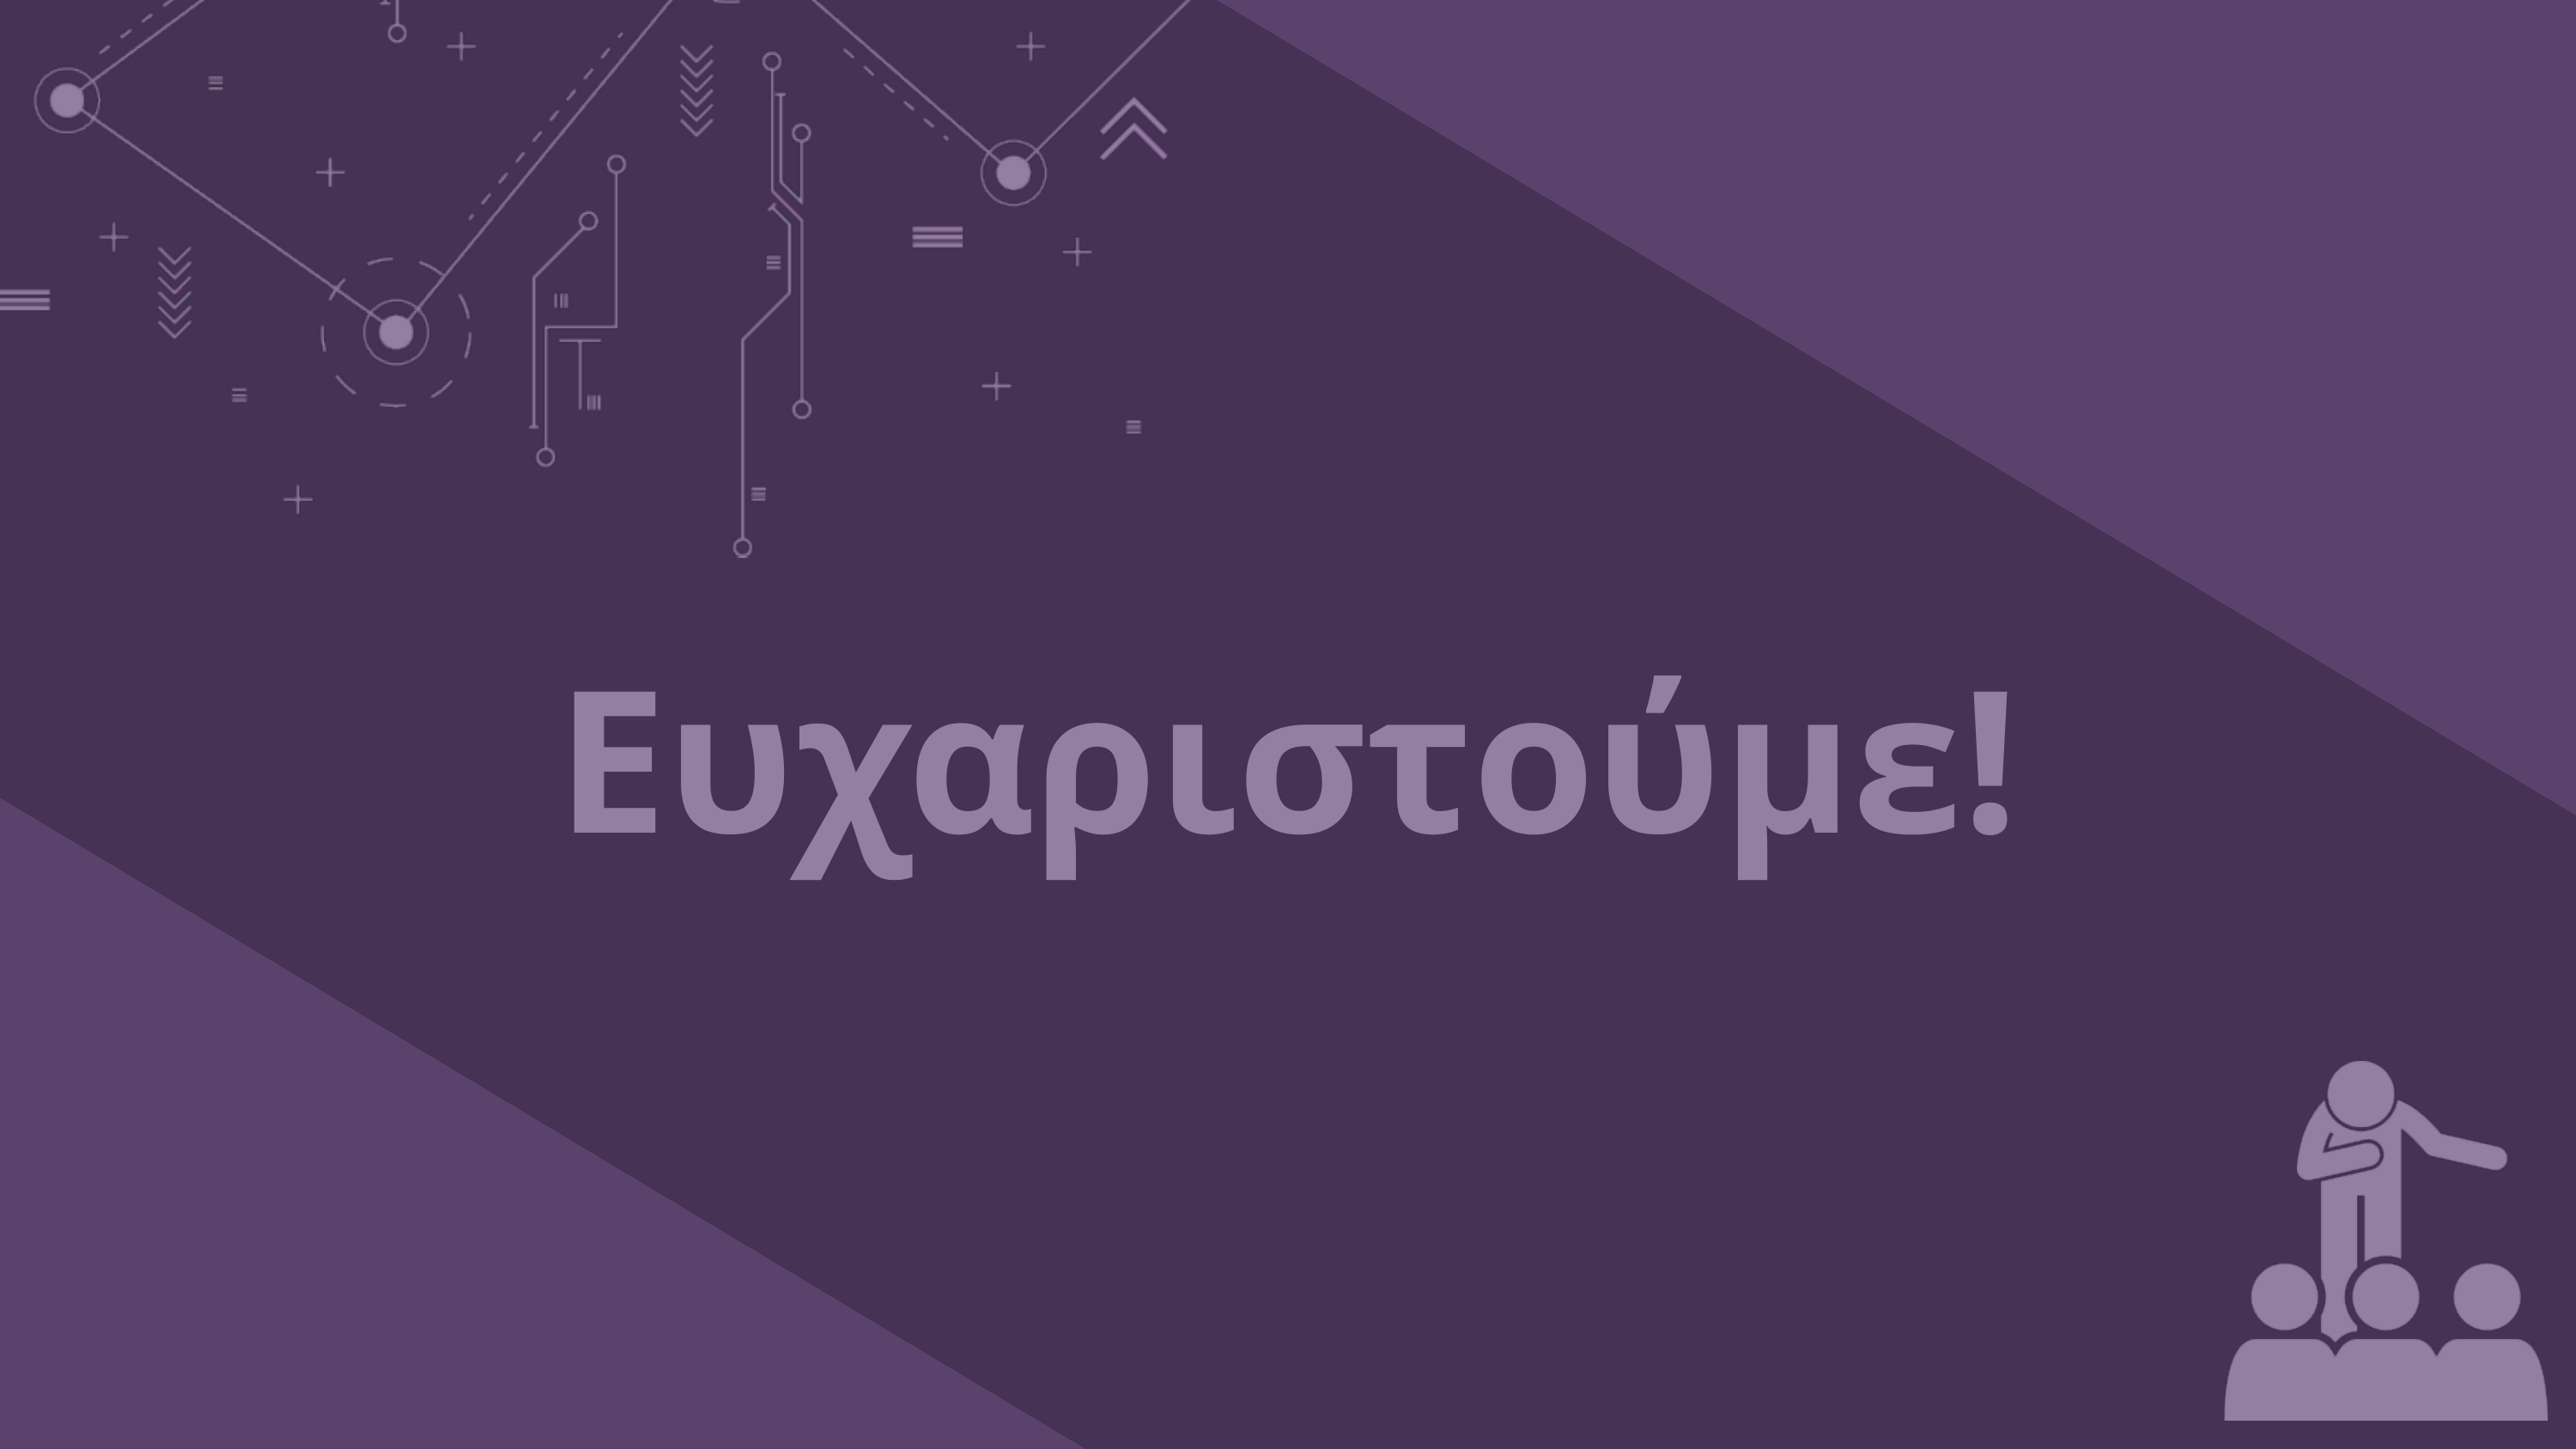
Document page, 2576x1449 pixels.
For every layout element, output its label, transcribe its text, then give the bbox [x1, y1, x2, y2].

text_box [0, 0, 626, 558]
text_box [2224, 1061, 2549, 1421]
text_box Eυχαριστούμε! [1950, 635, 2138, 873]
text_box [632, 0, 1944, 1449]
text_box Eυχαριστούμε! [438, 635, 626, 873]
